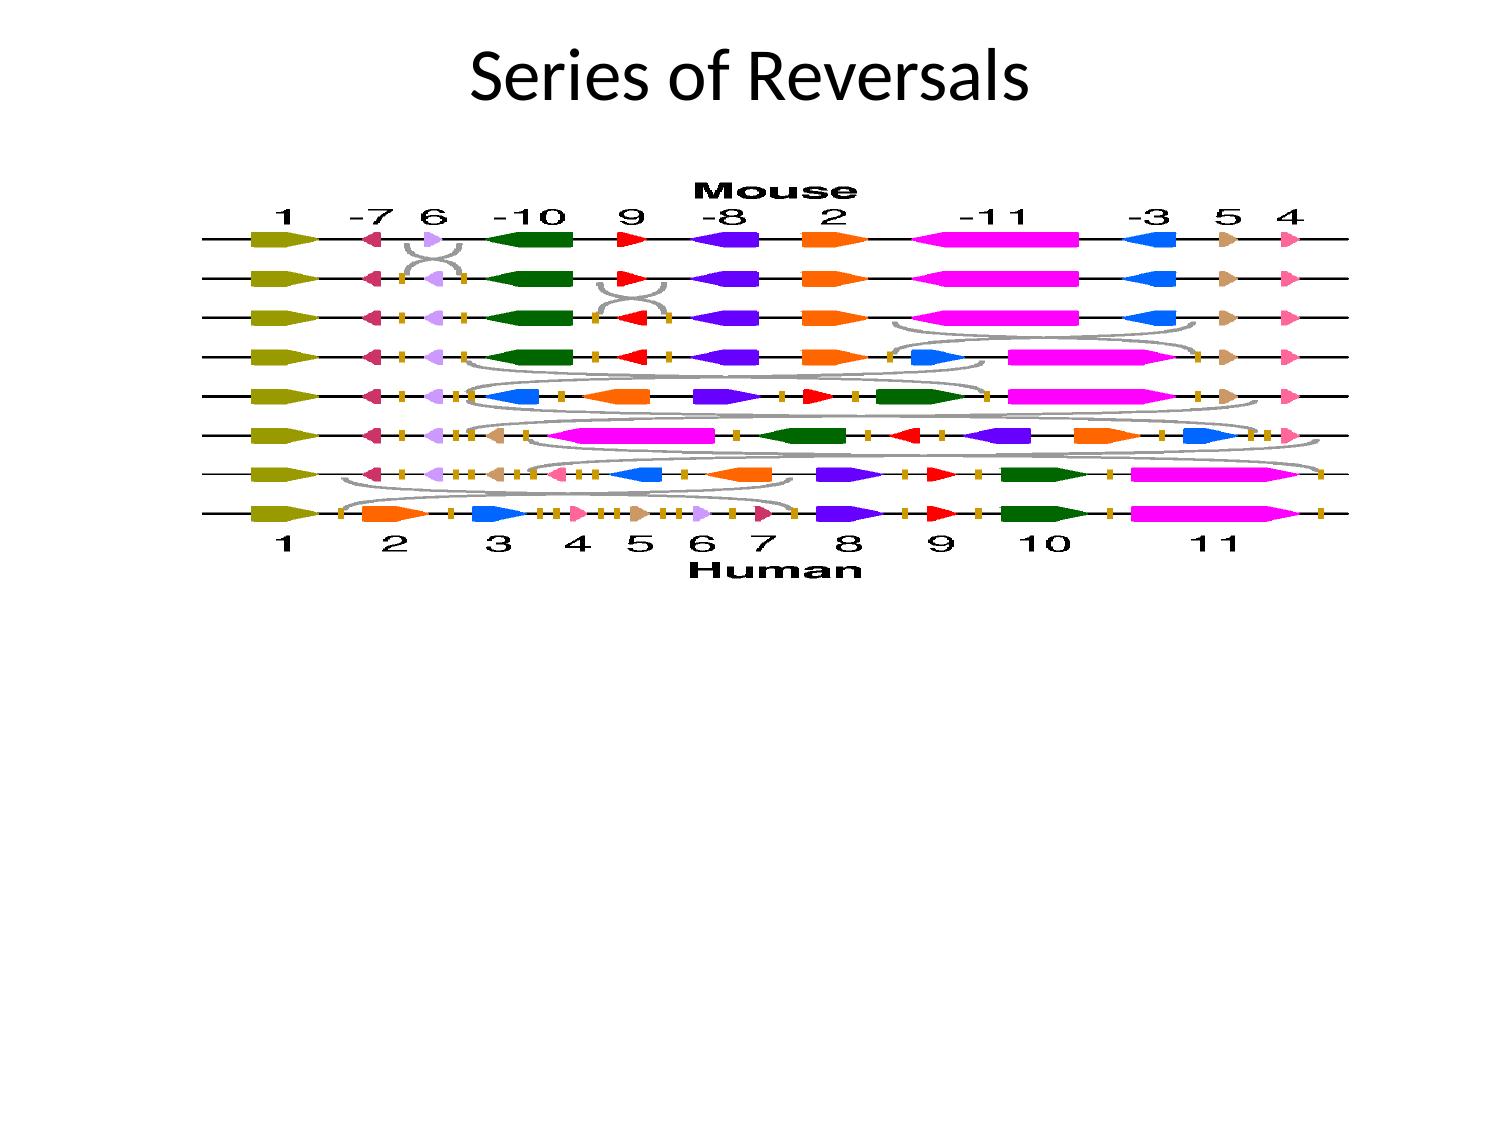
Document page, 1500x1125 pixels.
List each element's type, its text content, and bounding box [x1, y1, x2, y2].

title Series of Reversals [0, 0, 1500, 191]
text_box [87, 299, 1111, 1079]
picture [199, 174, 1351, 584]
